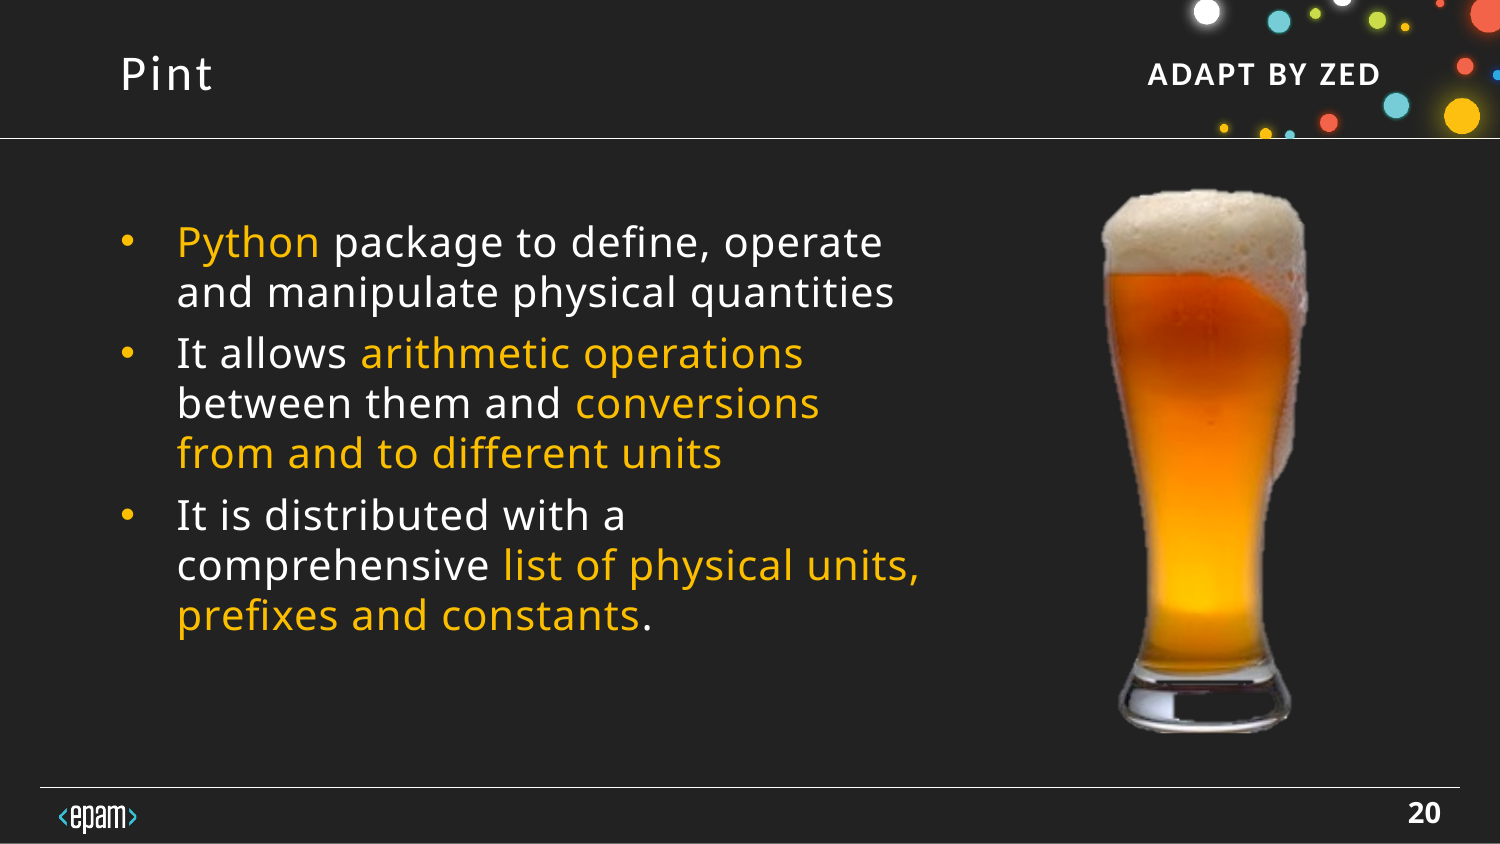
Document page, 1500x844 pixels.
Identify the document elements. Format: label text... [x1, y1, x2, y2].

slide_number 20 [1216, 791, 1442, 844]
list Pint [105, 43, 845, 98]
picture [1064, 0, 1500, 139]
list Python package to define, operate and manipulate physical quantities It allows arithmetic operations between them and conversions from and to different units It is distributed with a comprehensive list of physical units, prefixes and constants. [105, 207, 947, 737]
picture [980, 187, 1423, 758]
